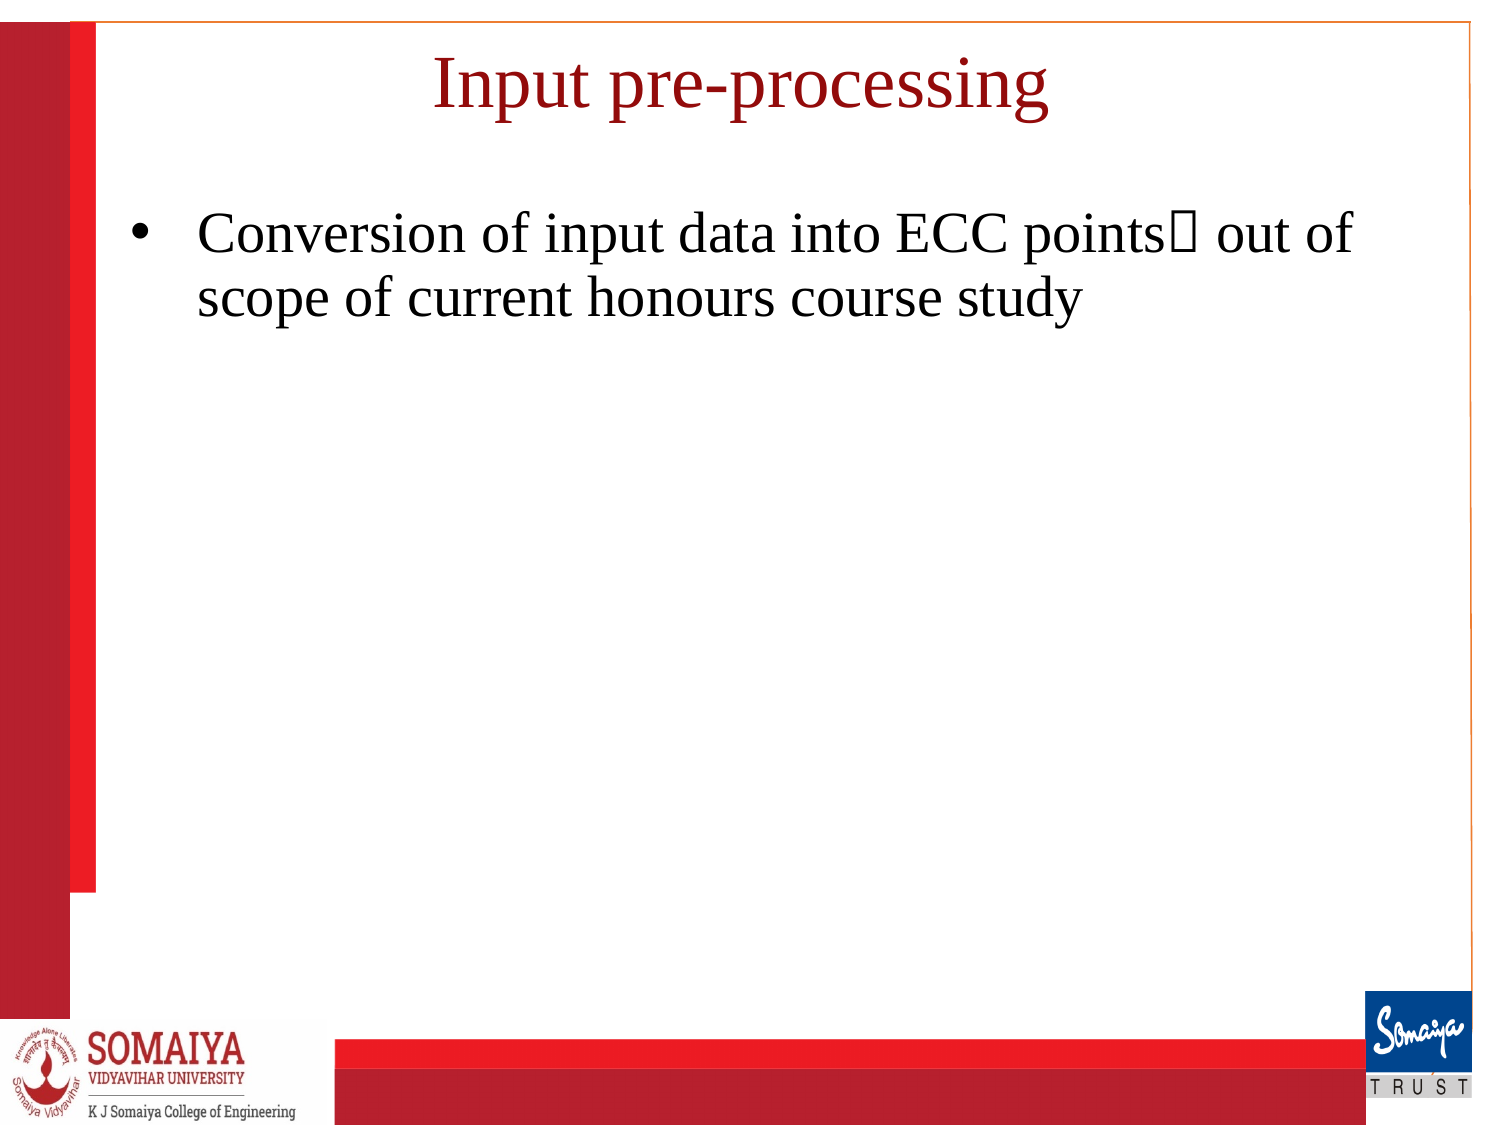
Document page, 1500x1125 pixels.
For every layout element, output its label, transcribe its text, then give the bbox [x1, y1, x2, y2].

picture [335, 1040, 1365, 1125]
picture [0, 22, 327, 1125]
title Input pre-processing [134, 35, 1349, 179]
list Conversion of input data into ECC points out of scope of current honours course study [107, 195, 1461, 999]
picture [1365, 991, 1472, 1098]
